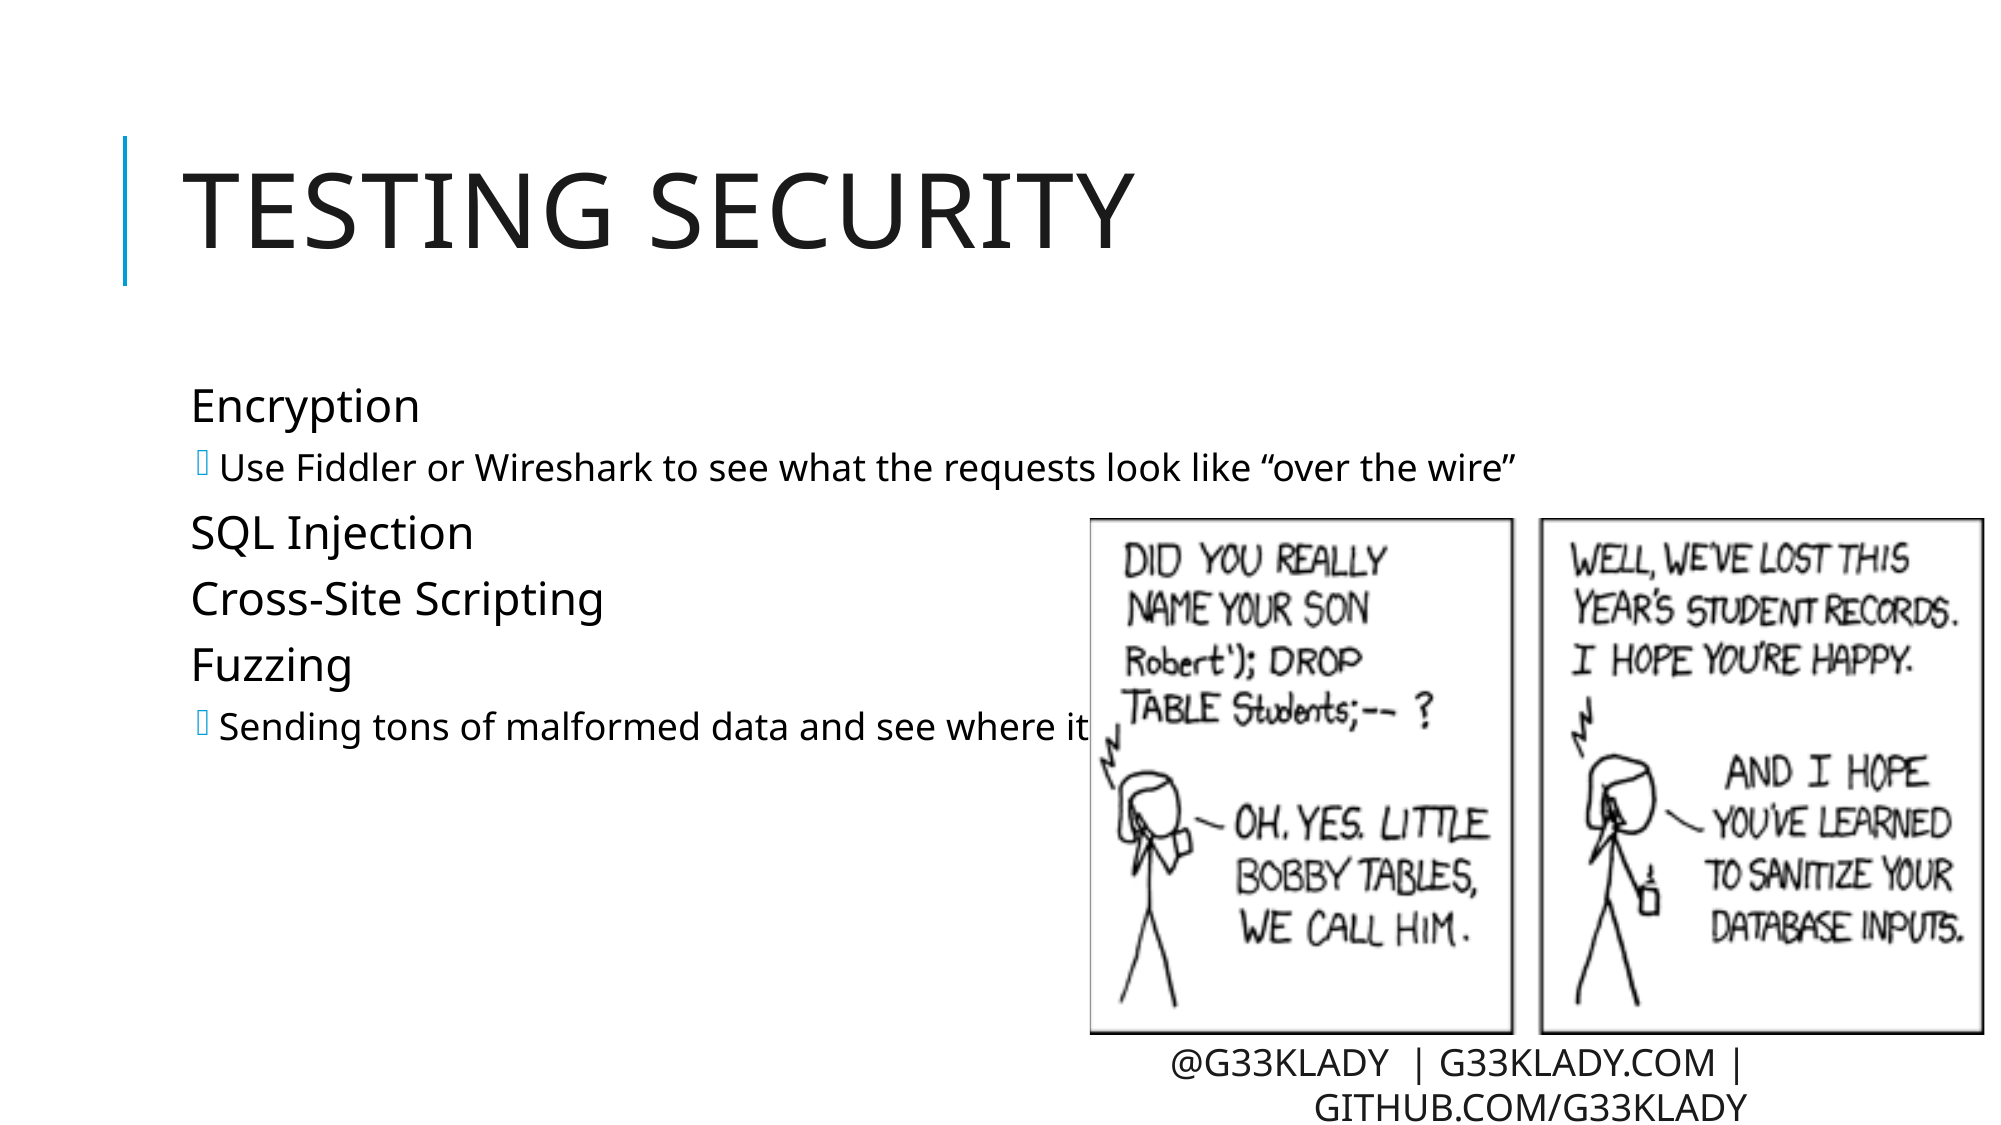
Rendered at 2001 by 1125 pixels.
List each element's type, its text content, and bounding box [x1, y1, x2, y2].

list Encryption Use Fiddler or Wireshark to see what the requests look like “over the wire” SQL Injection Cross-Site Scripting Fuzzing Sending tons of malformed data and see where it breaks [168, 375, 1763, 1035]
title Testing security [168, 96, 1763, 342]
footer @g33klady | g33klady.com | github.com/g33klady [794, 1061, 1763, 1107]
picture [1089, 518, 1985, 1036]
